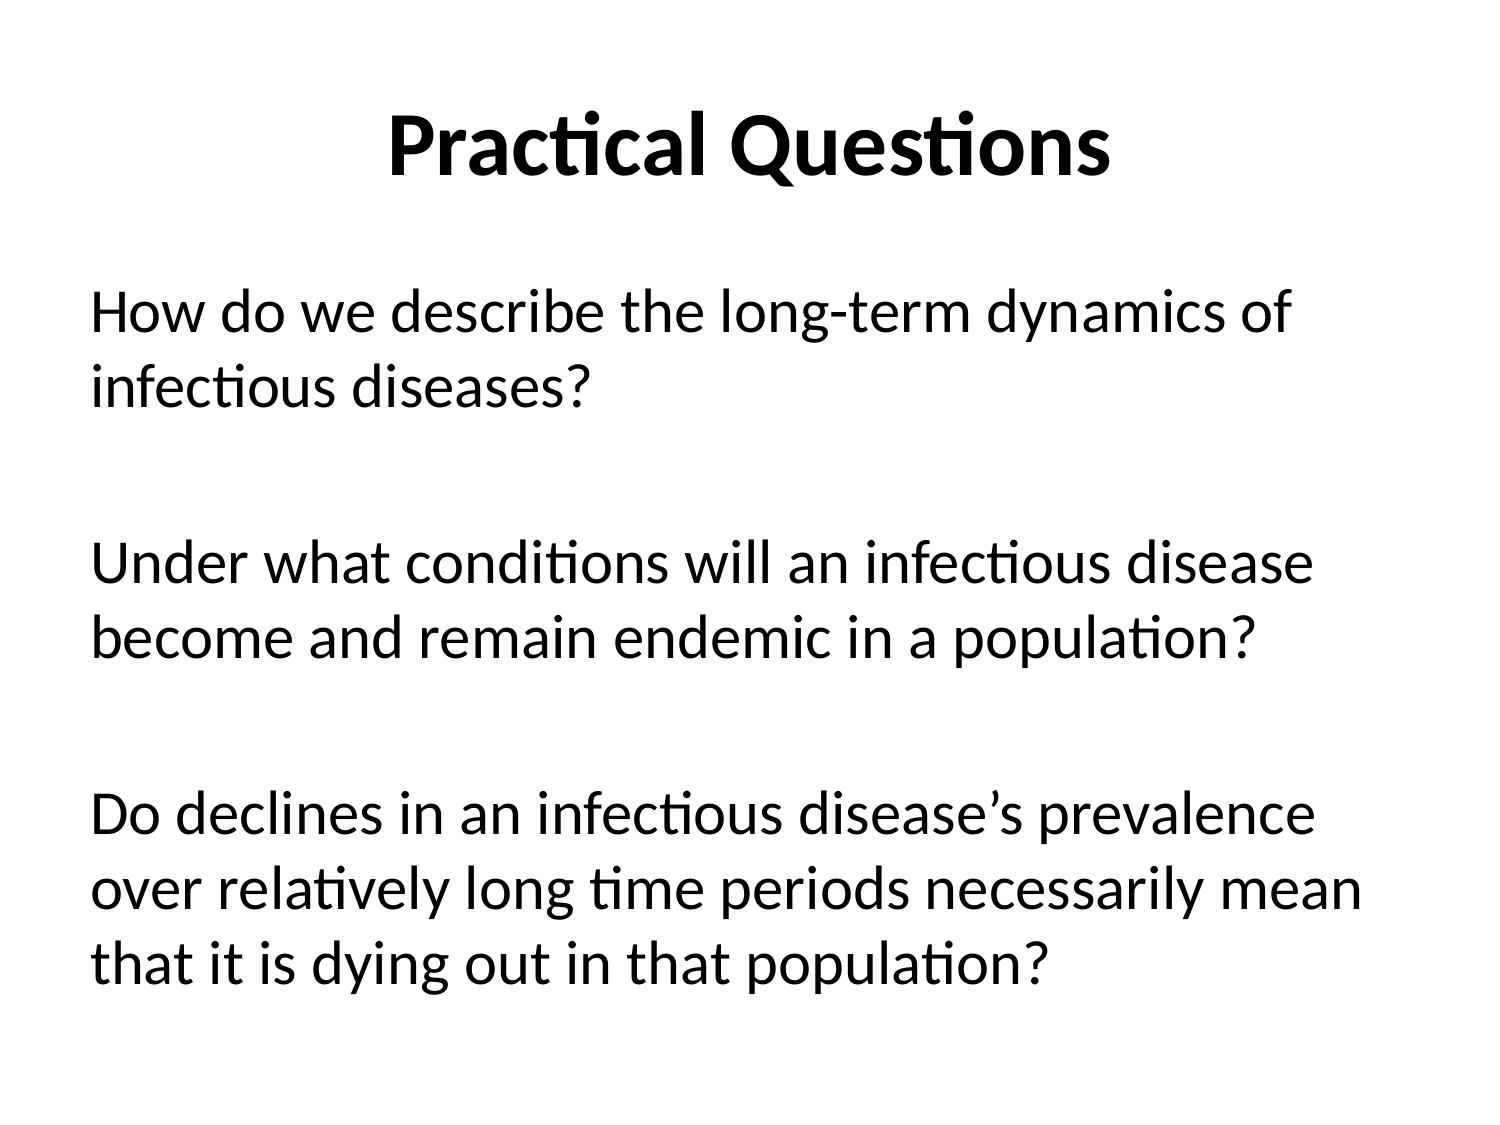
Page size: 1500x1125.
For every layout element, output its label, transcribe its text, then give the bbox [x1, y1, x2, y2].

title Practical Questions [75, 45, 1425, 233]
list How do we describe the long-term dynamics of infectious diseases? Under what conditions will an infectious disease become and remain endemic in a population? Do declines in an infectious disease’s prevalence over relatively long time periods necessarily mean that it is dying out in that population? [75, 262, 1425, 1005]
